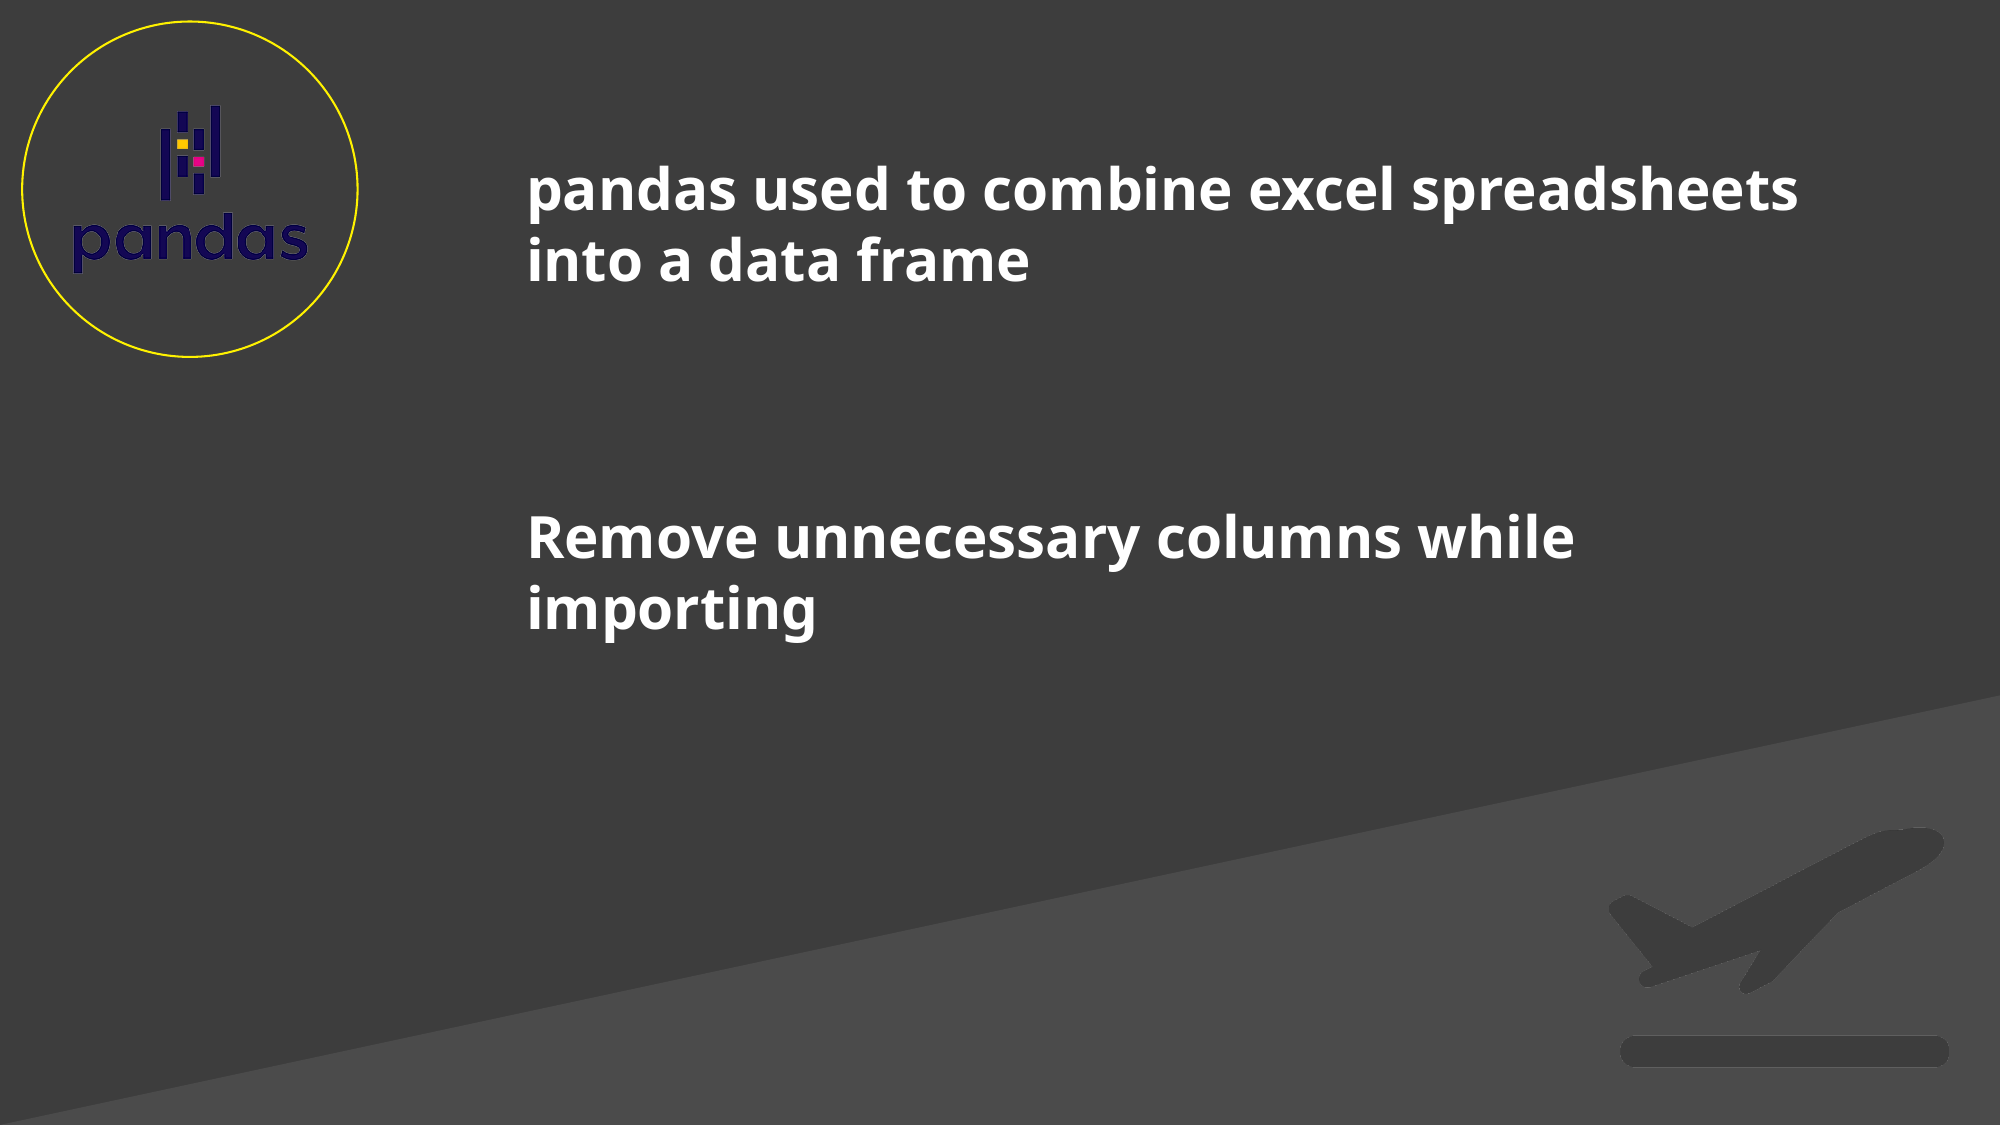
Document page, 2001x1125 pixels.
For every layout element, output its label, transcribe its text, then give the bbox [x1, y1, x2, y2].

text_box pandas used to combine excel spreadsheets into a data frame Remove unnecessary columns while importing [511, 45, 1876, 898]
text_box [22, 21, 358, 357]
picture [1609, 776, 1949, 1117]
